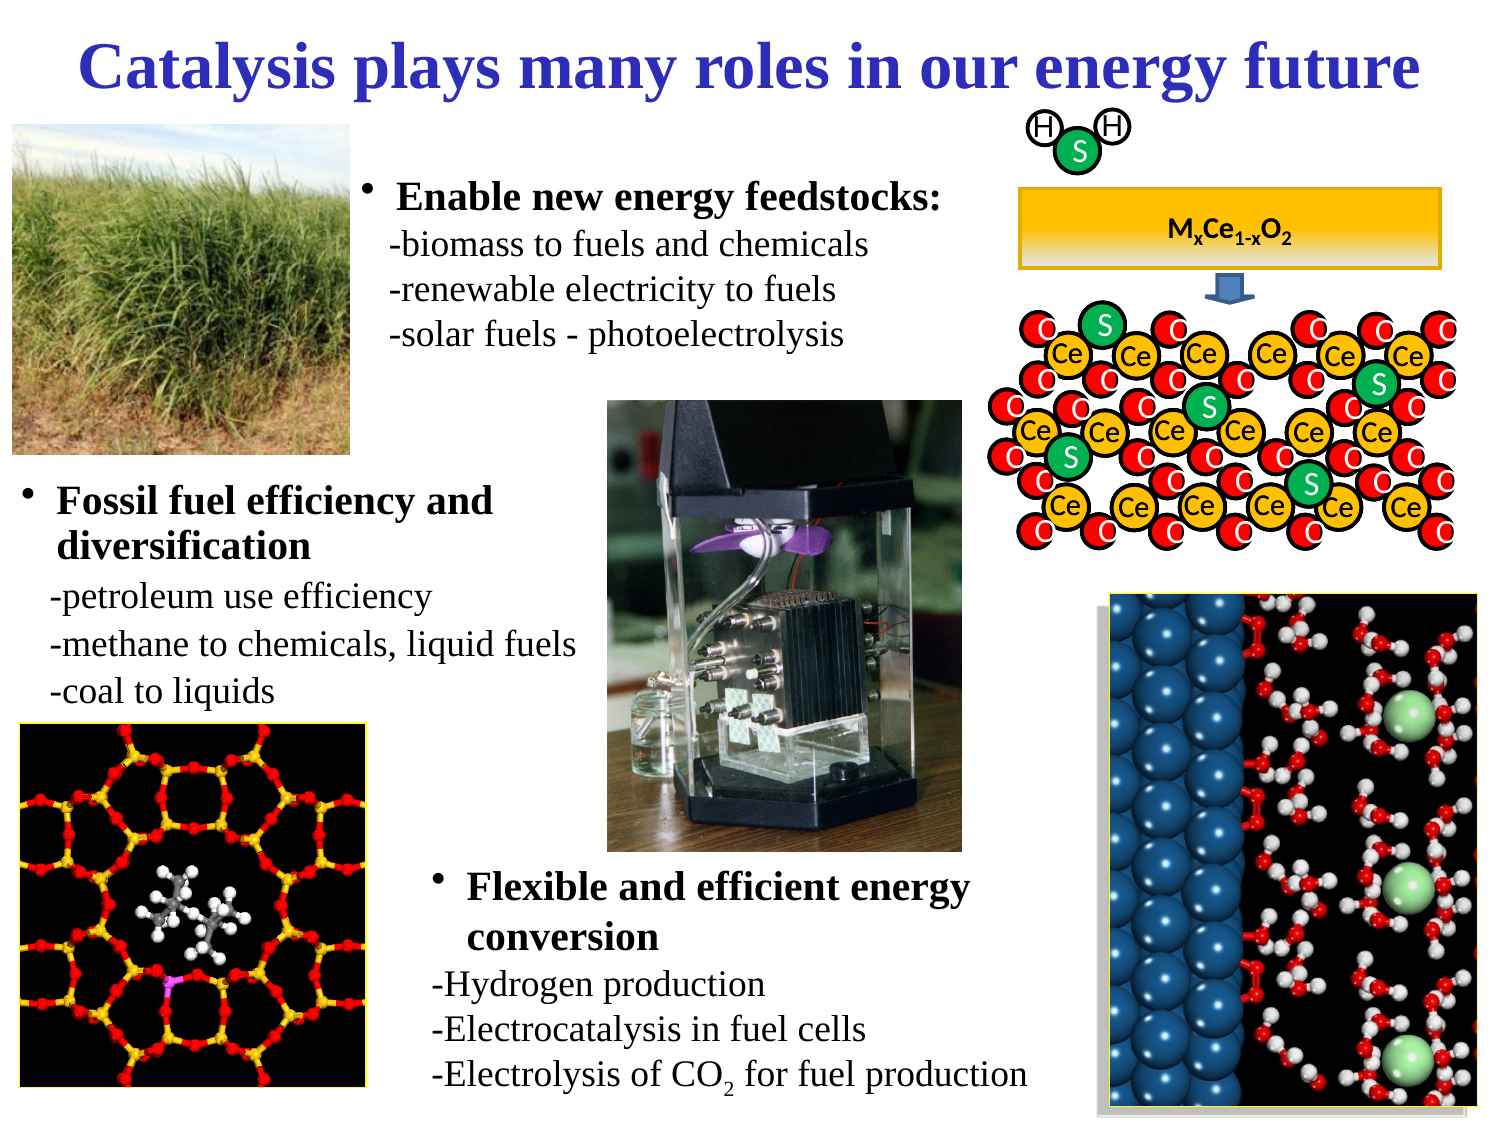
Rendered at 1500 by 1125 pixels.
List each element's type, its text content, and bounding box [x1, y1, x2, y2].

text_box Flexible and efficient energy conversion -Hydrogen production -Electrocatalysis in fuel cells -Electrolysis of CO2 for fuel production [416, 851, 1111, 1125]
text_box Fossil fuel efficiency and diversification -petroleum use efficiency -methane to chemicals, liquid fuels -coal to liquids [6, 470, 601, 765]
picture [987, 99, 1461, 553]
picture [1110, 594, 1478, 1106]
title Catalysis plays many roles in our energy future [0, 0, 1500, 125]
picture [606, 399, 962, 852]
text_box Enable new energy feedstocks: -biomass to fuels and chemicals -renewable electricity to fuels -solar fuels - photoelectrolysis [354, 166, 982, 362]
picture [12, 124, 351, 455]
picture [20, 723, 366, 1087]
